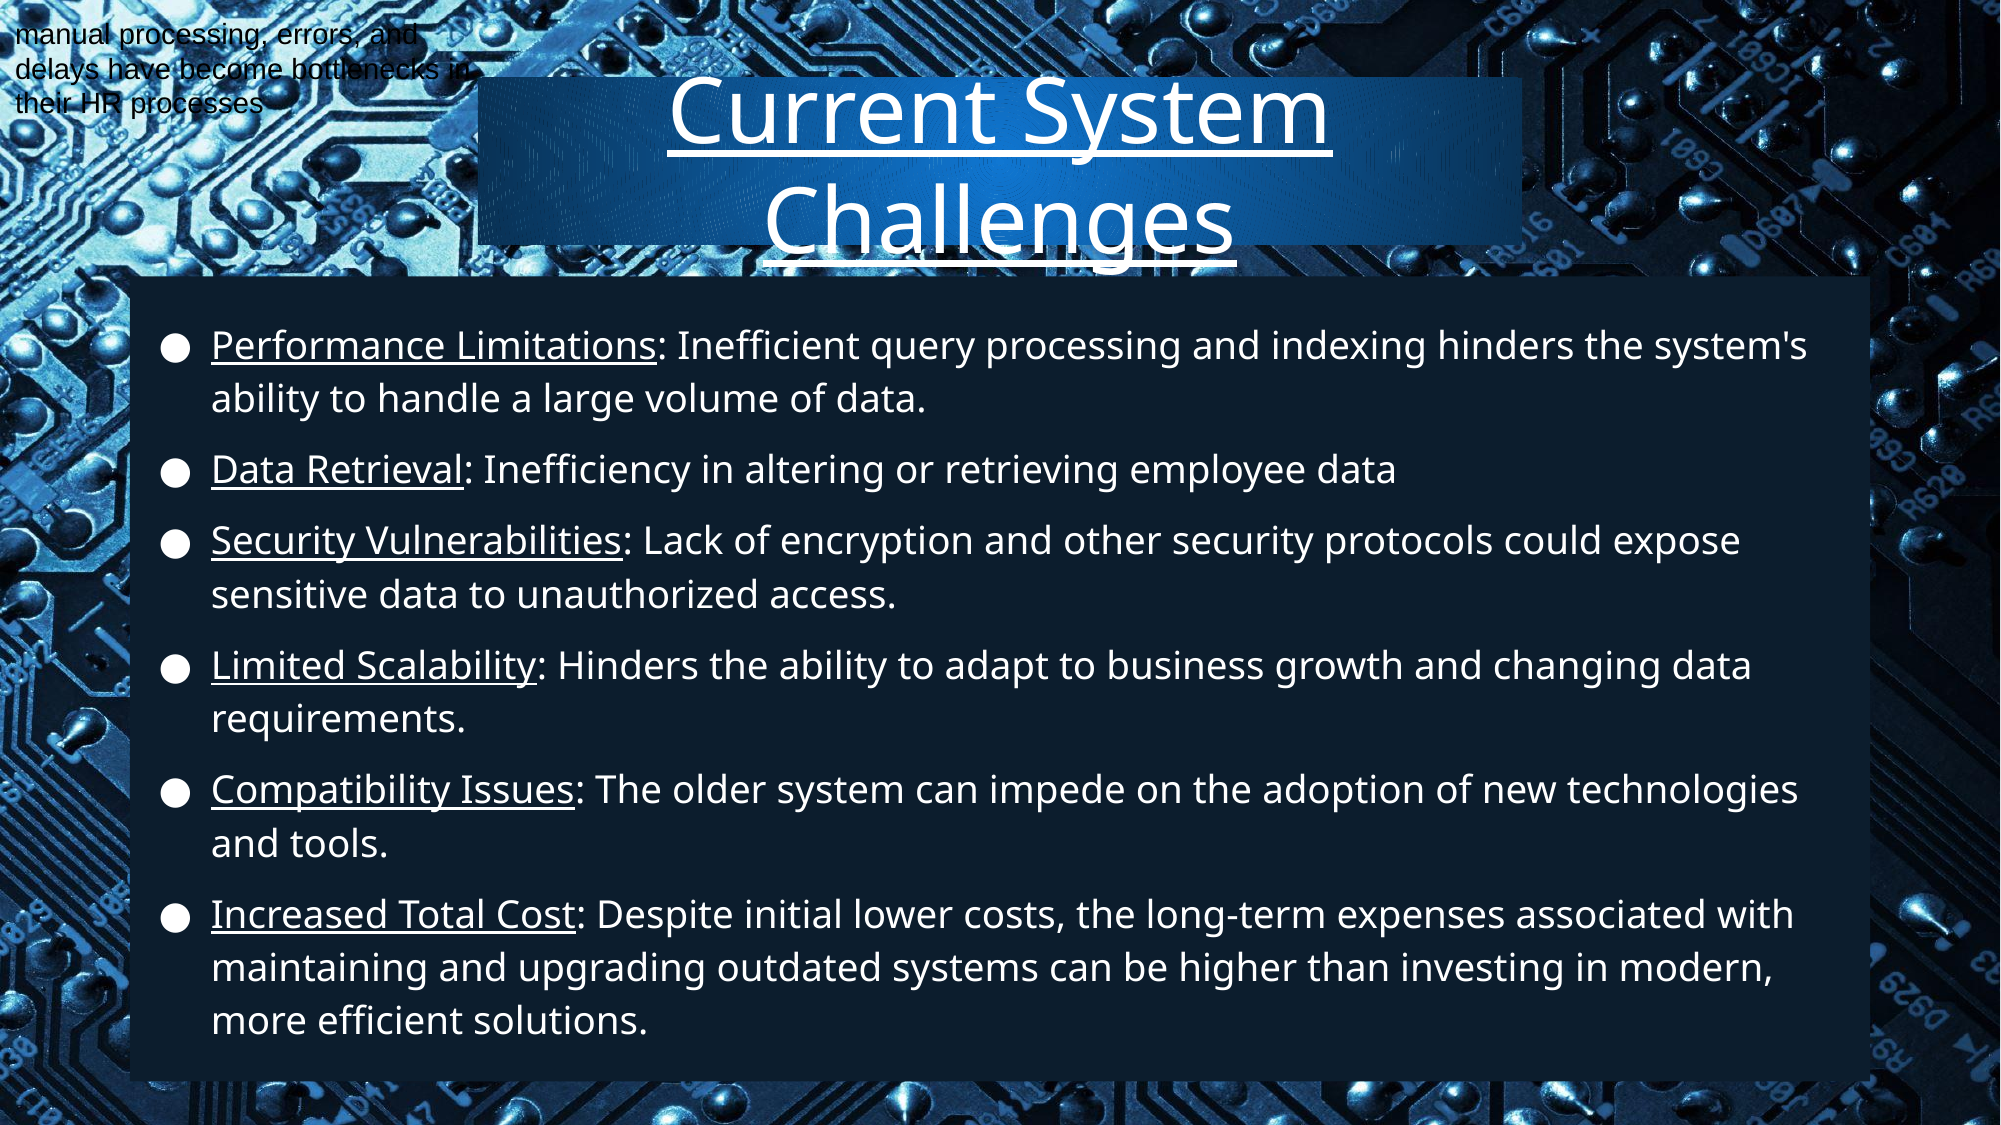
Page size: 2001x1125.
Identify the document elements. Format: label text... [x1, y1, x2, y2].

text_box manual processing, errors, and delays have become bottlenecks in their HR processes [0, 0, 493, 135]
list Performance Limitations: Inefficient query processing and indexing hinders the system's ability to handle a large volume of data. Data Retrieval: Inefficiency in altering or retrieving employee data Security Vulnerabilities: Lack of encryption and other security protocols could expose sensitive data to unauthorized access. Limited Scalability: Hinders the ability to adapt to business growth and changing data requirements. Compatibility Issues: The older system can impede on the adoption of new technologies and tools. Increased Total Cost: Despite initial lower costs, the long-term expenses associated with maintaining and upgrading outdated systems can be higher than investing in modern, more efficient solutions. [129, 276, 1871, 1082]
text_box Current System Challenges [477, 77, 1523, 245]
picture [0, 0, 2001, 1125]
